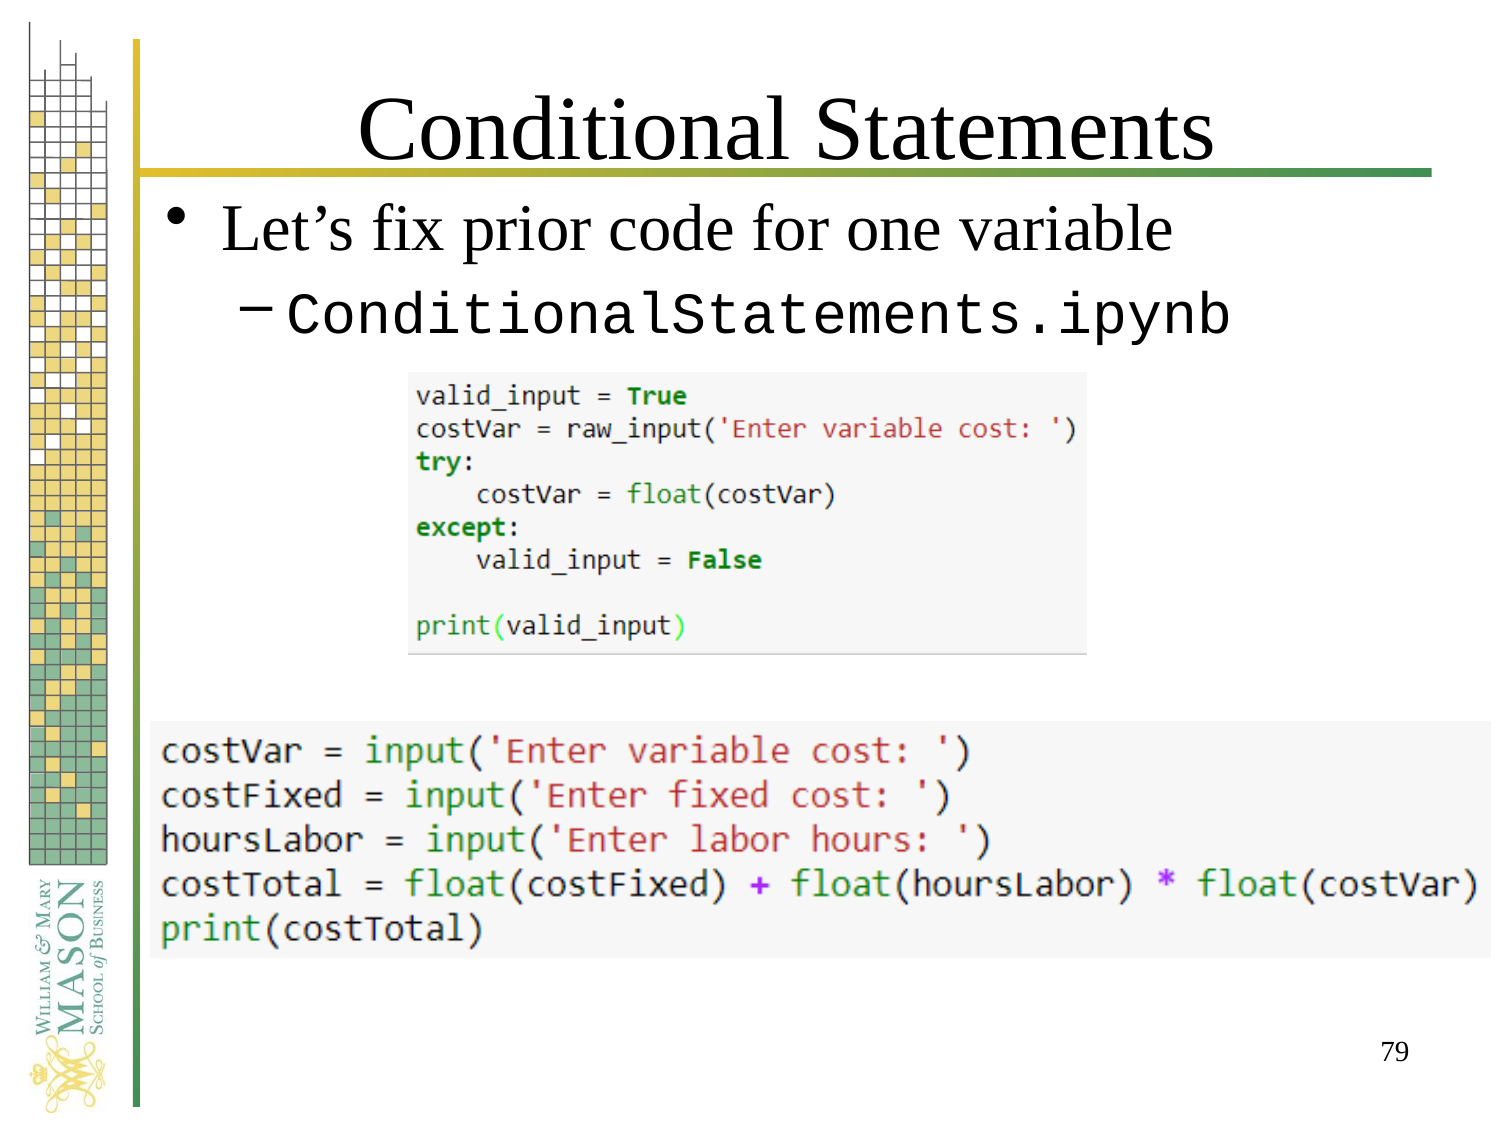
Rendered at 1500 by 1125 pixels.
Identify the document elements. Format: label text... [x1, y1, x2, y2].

slide_number 69 [29, 879, 107, 1113]
slide_number 79 [1048, 1024, 1426, 1103]
title Conditional Statements [150, 45, 1425, 176]
picture [149, 721, 1491, 959]
picture [407, 371, 1087, 656]
list Let’s fix prior code for one variable ConditionalStatements.ipynb [150, 176, 1456, 655]
